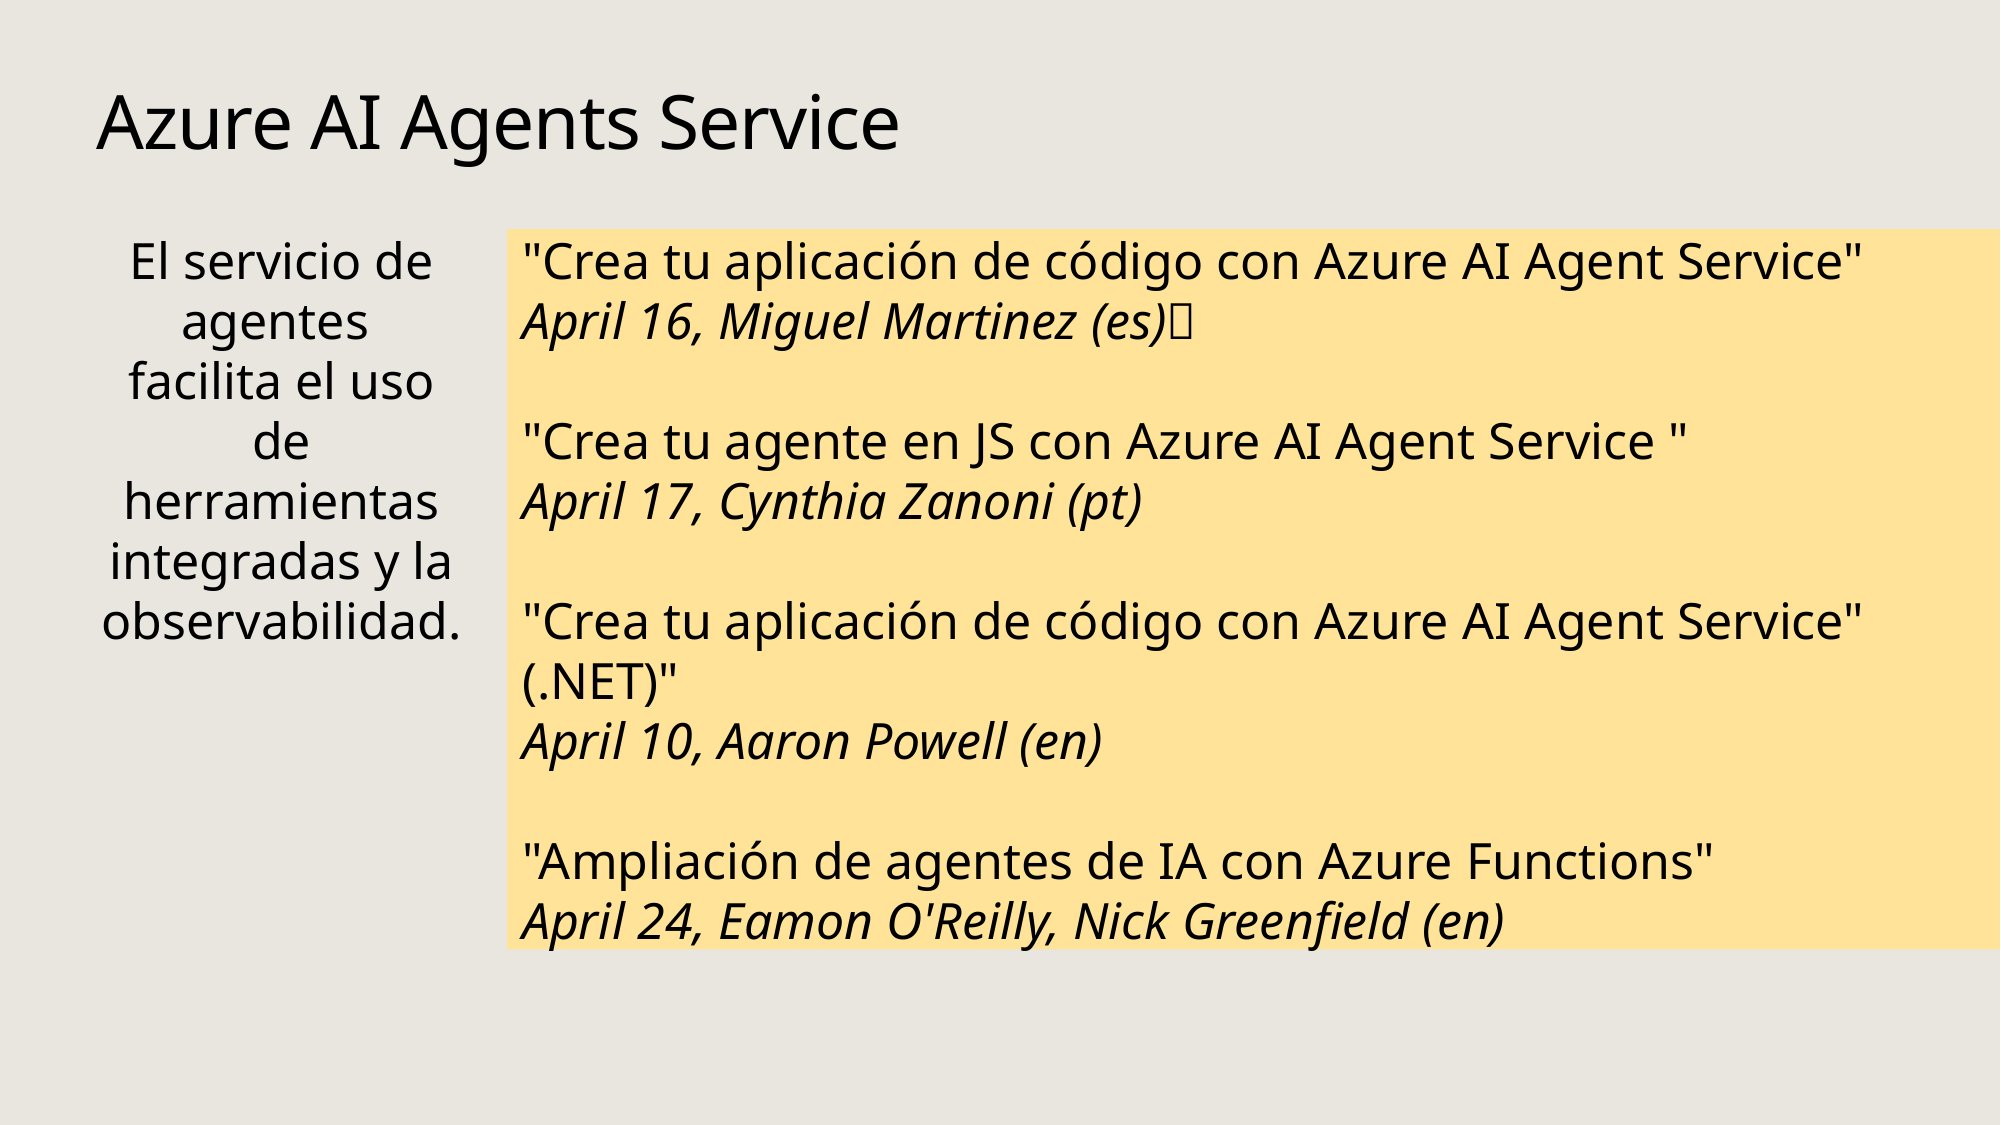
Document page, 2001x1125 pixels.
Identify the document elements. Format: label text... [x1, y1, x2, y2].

text_box "Crea tu aplicación de código con Azure AI Agent Service" April 16, Miguel Martinez (es)🩷 "Crea tu agente en JS con Azure AI Agent Service " April 17, Cynthia Zanoni (pt) "Crea tu aplicación de código con Azure AI Agent Service" (.NET)" April 10, Aaron Powell (en) "Ampliación de agentes de IA con Azure Functions" April 24, Eamon O'Reilly, Nick Greenfield (en) [507, 229, 2000, 950]
text_box El servicio de agentes facilita el uso de herramientas integradas y la observabilidad. [96, 229, 468, 650]
title Azure AI Agents Service [96, 75, 1904, 166]
